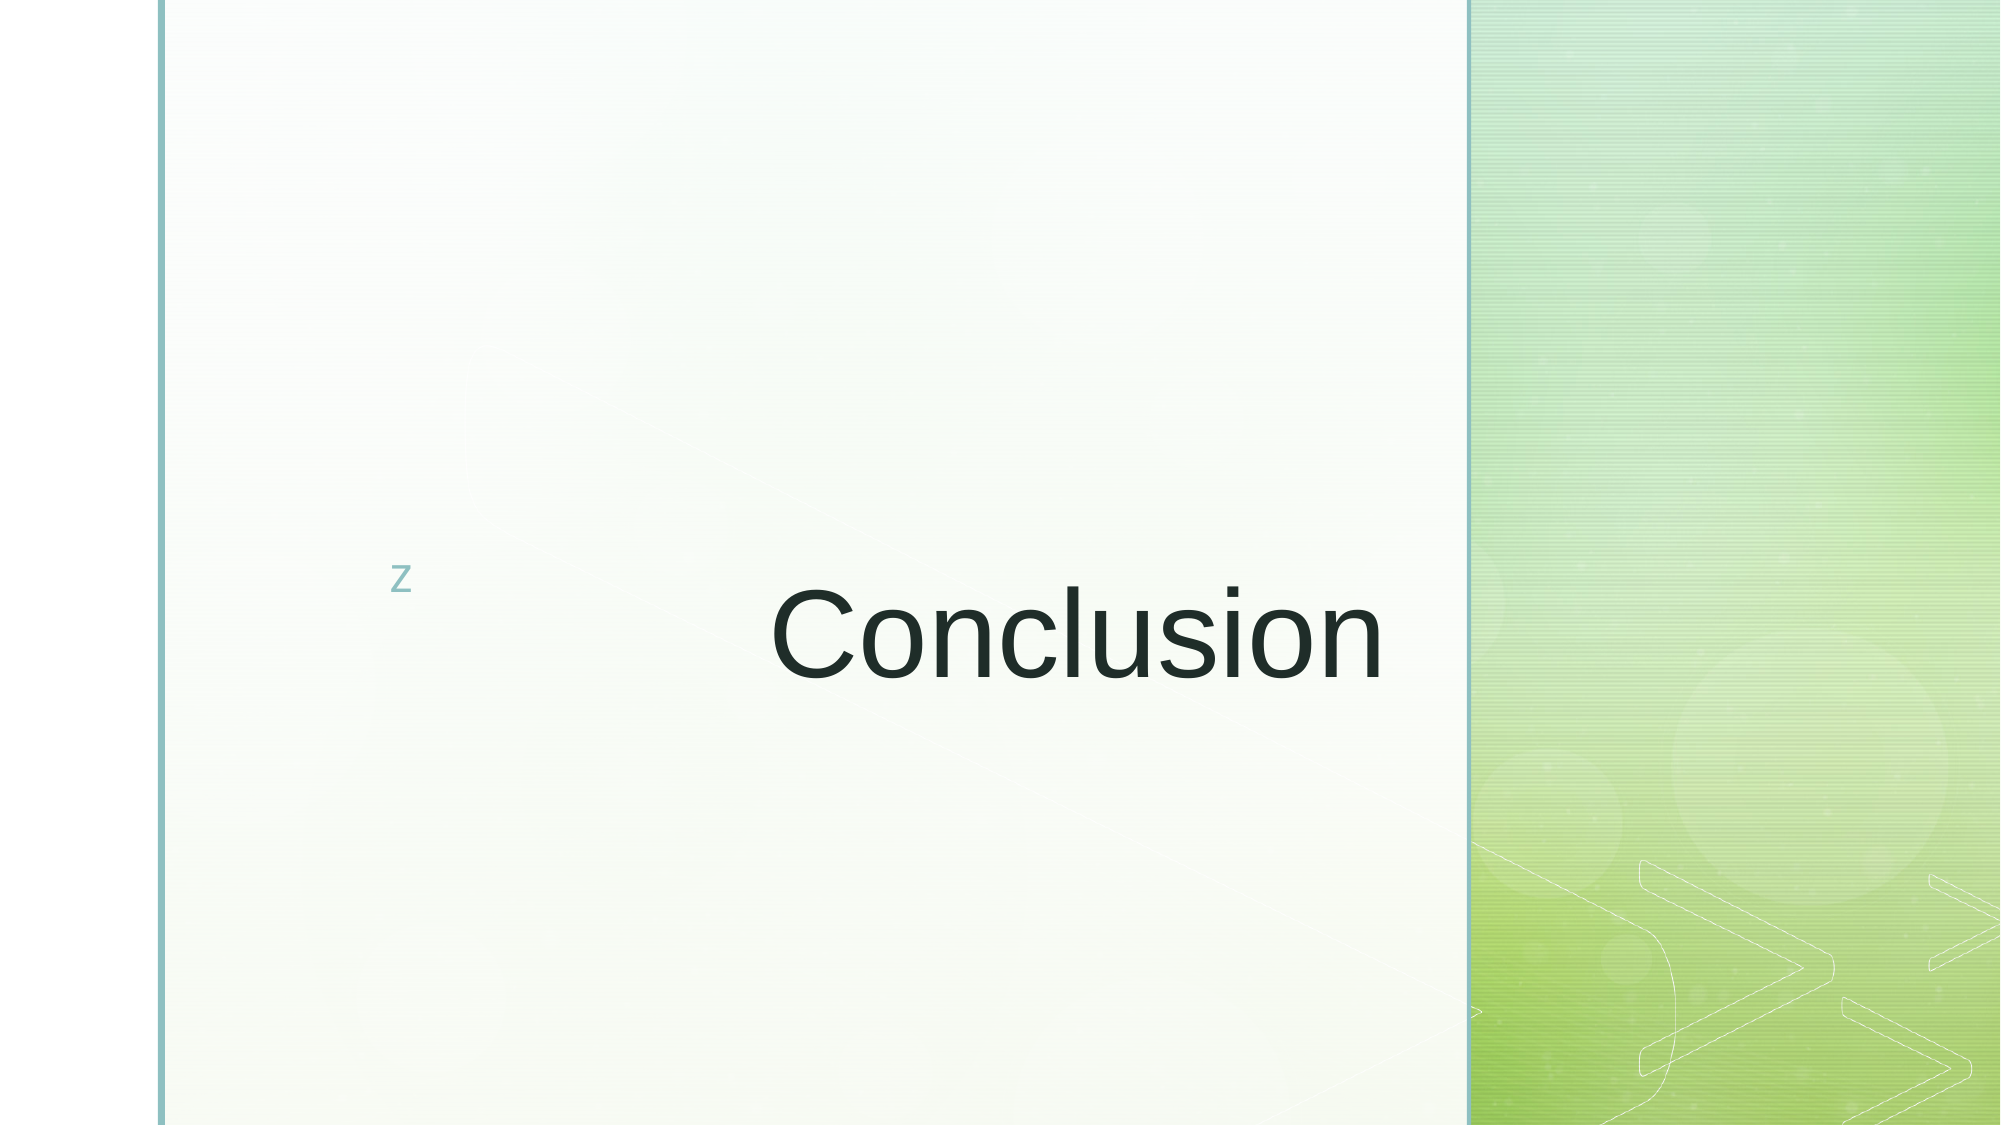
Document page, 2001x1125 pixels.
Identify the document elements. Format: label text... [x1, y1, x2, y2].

picture [1472, 0, 2001, 1125]
title Conclusion [383, 562, 1402, 935]
